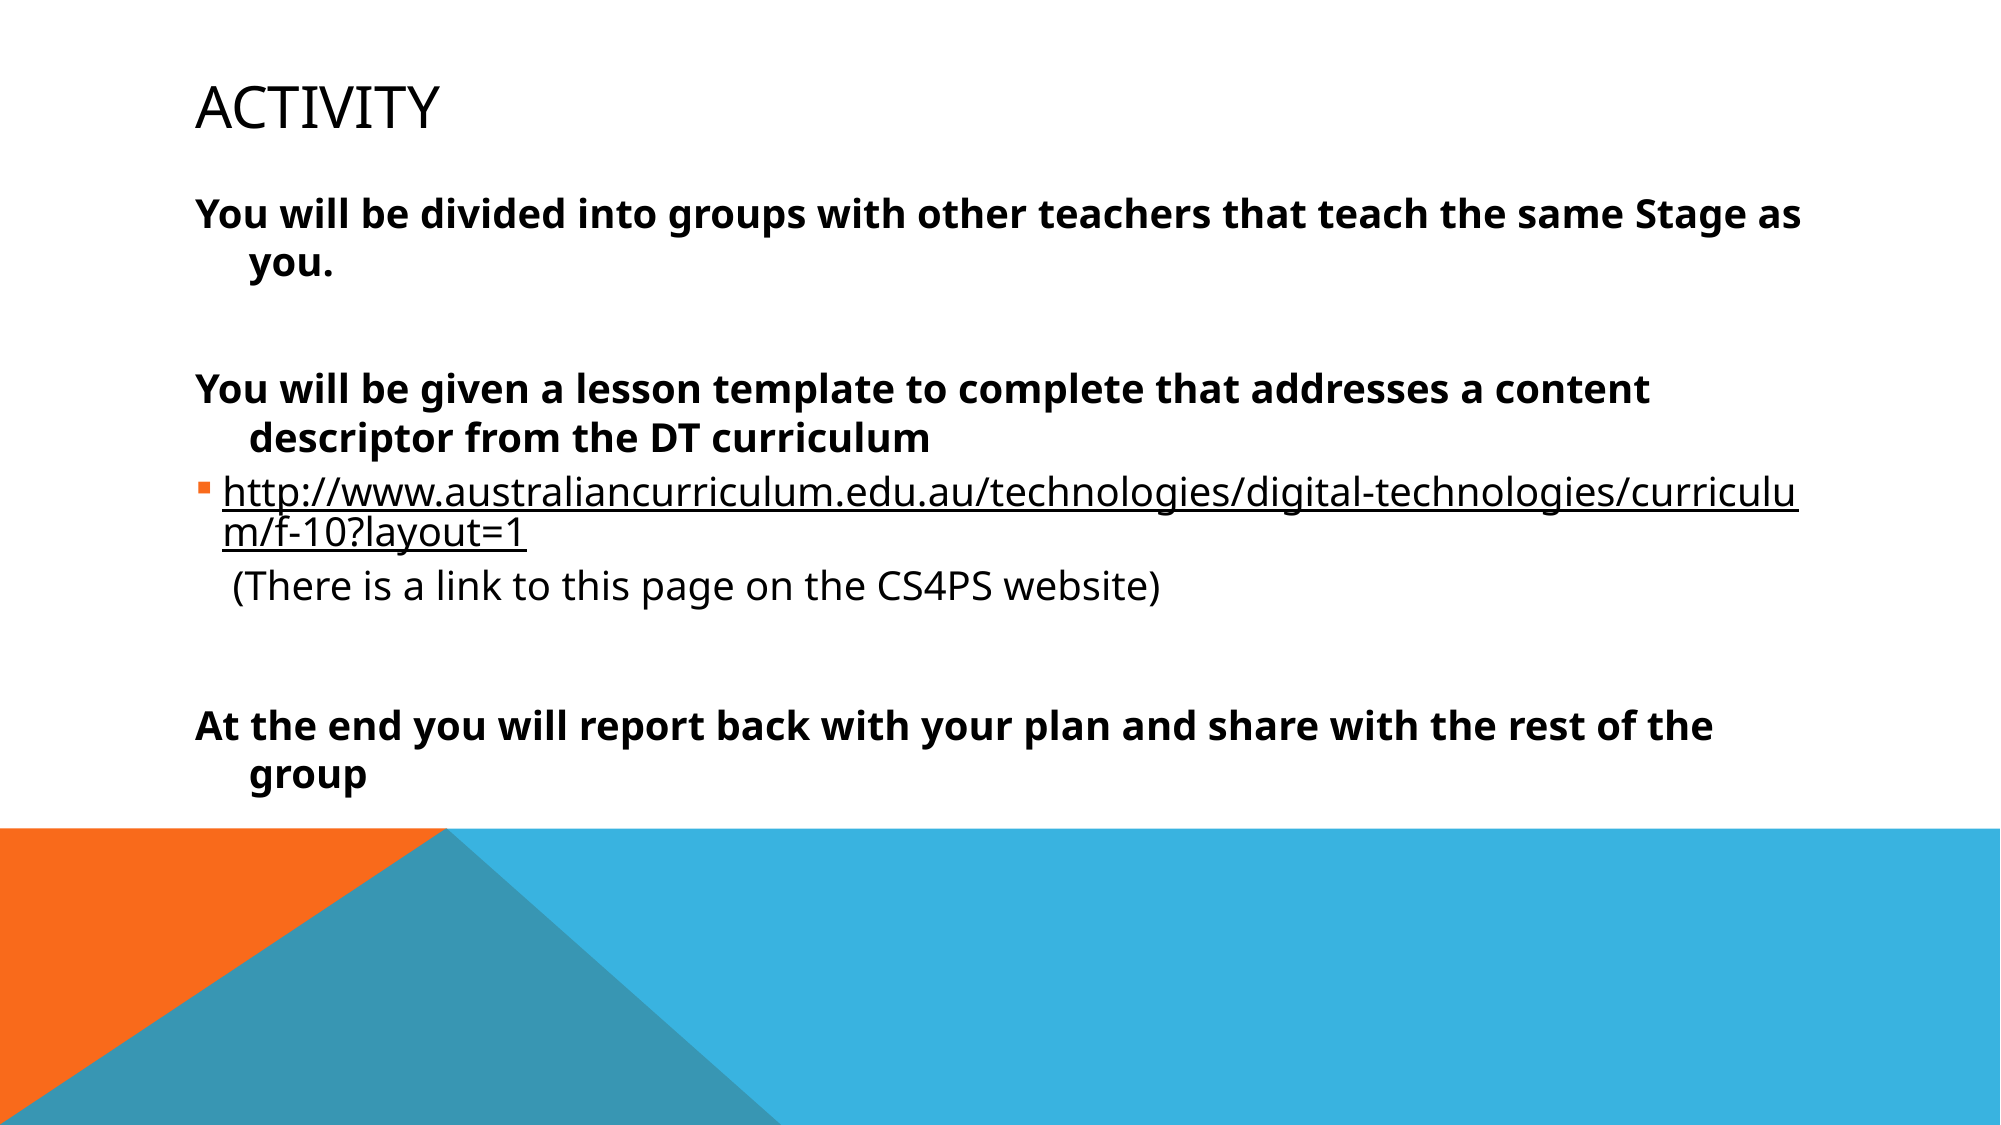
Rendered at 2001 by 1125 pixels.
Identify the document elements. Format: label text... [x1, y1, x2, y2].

title Activity [180, 60, 1825, 150]
list You will be divided into groups with other teachers that teach the same Stage as you. You will be given a lesson template to complete that addresses a content descriptor from the DT curriculum http://www.australiancurriculum.edu.au/technologies/digital-technologies/curriculum/f-10?layout=1 (There is a link to this page on the CS4PS website) At the end you will report back with your plan and share with the rest of the group [180, 180, 1825, 768]
